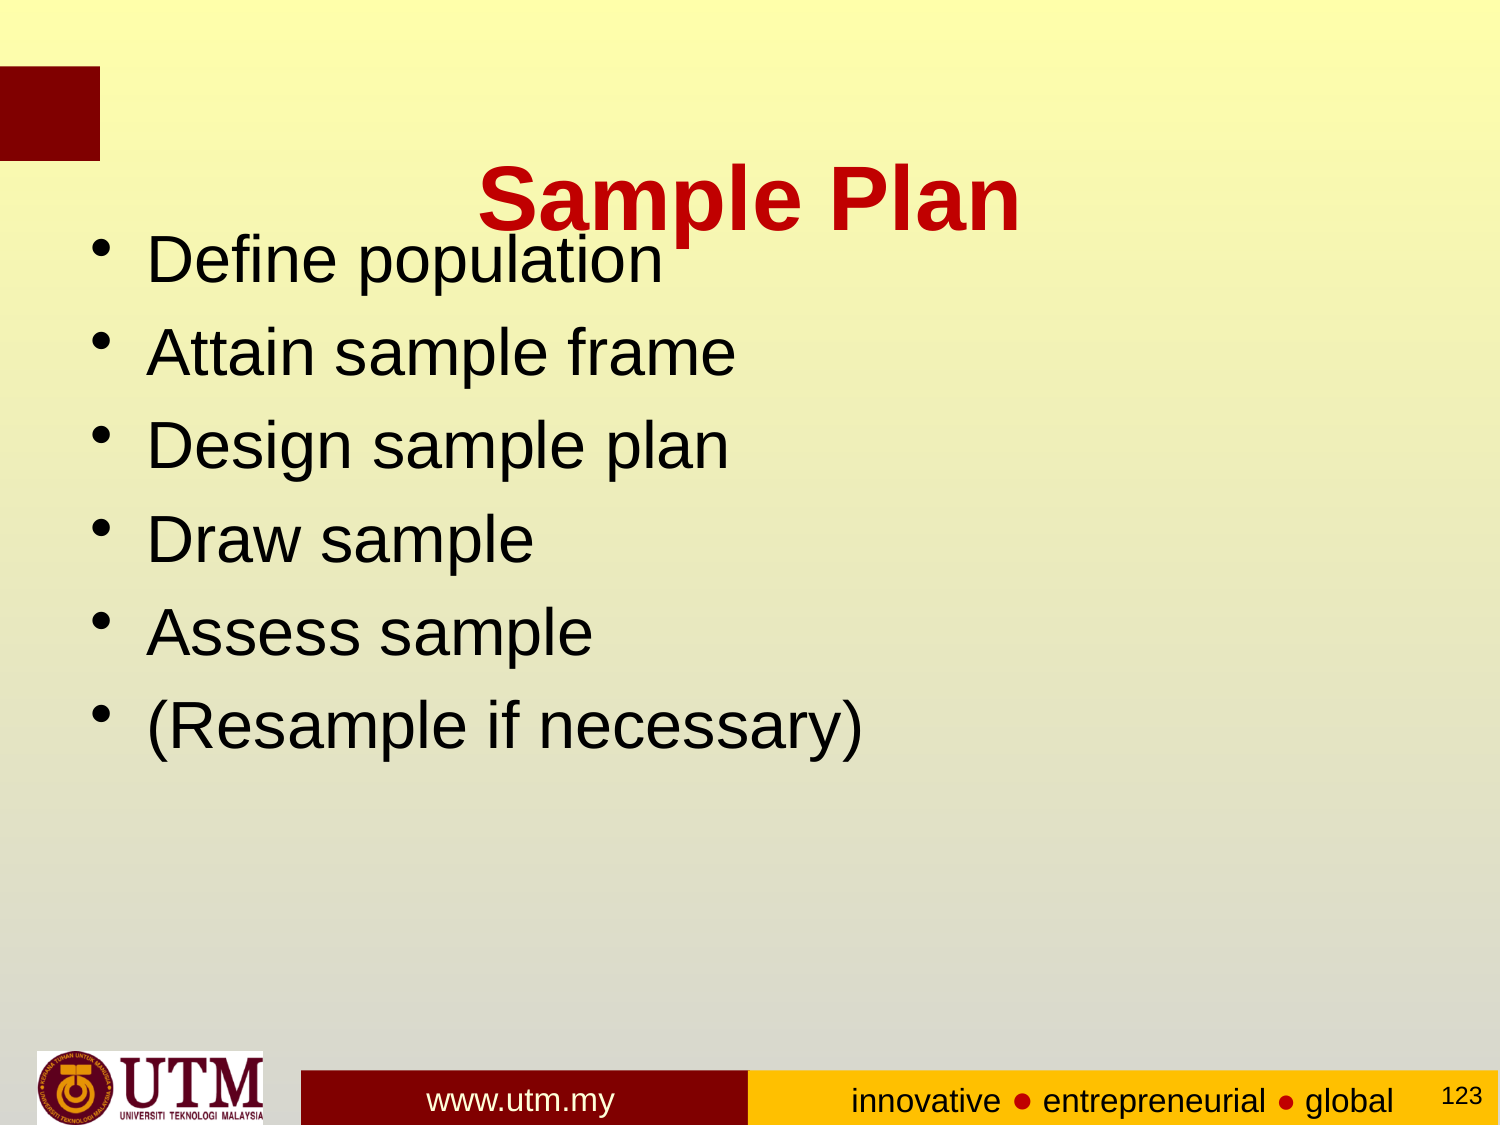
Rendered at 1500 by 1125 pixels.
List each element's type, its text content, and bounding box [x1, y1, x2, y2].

title Sample Plan [112, 99, 1388, 207]
list Define population Attain sample frame Design sample plan Draw sample Assess sample (Resample if necessary) [74, 207, 1426, 1006]
picture [37, 1051, 263, 1125]
